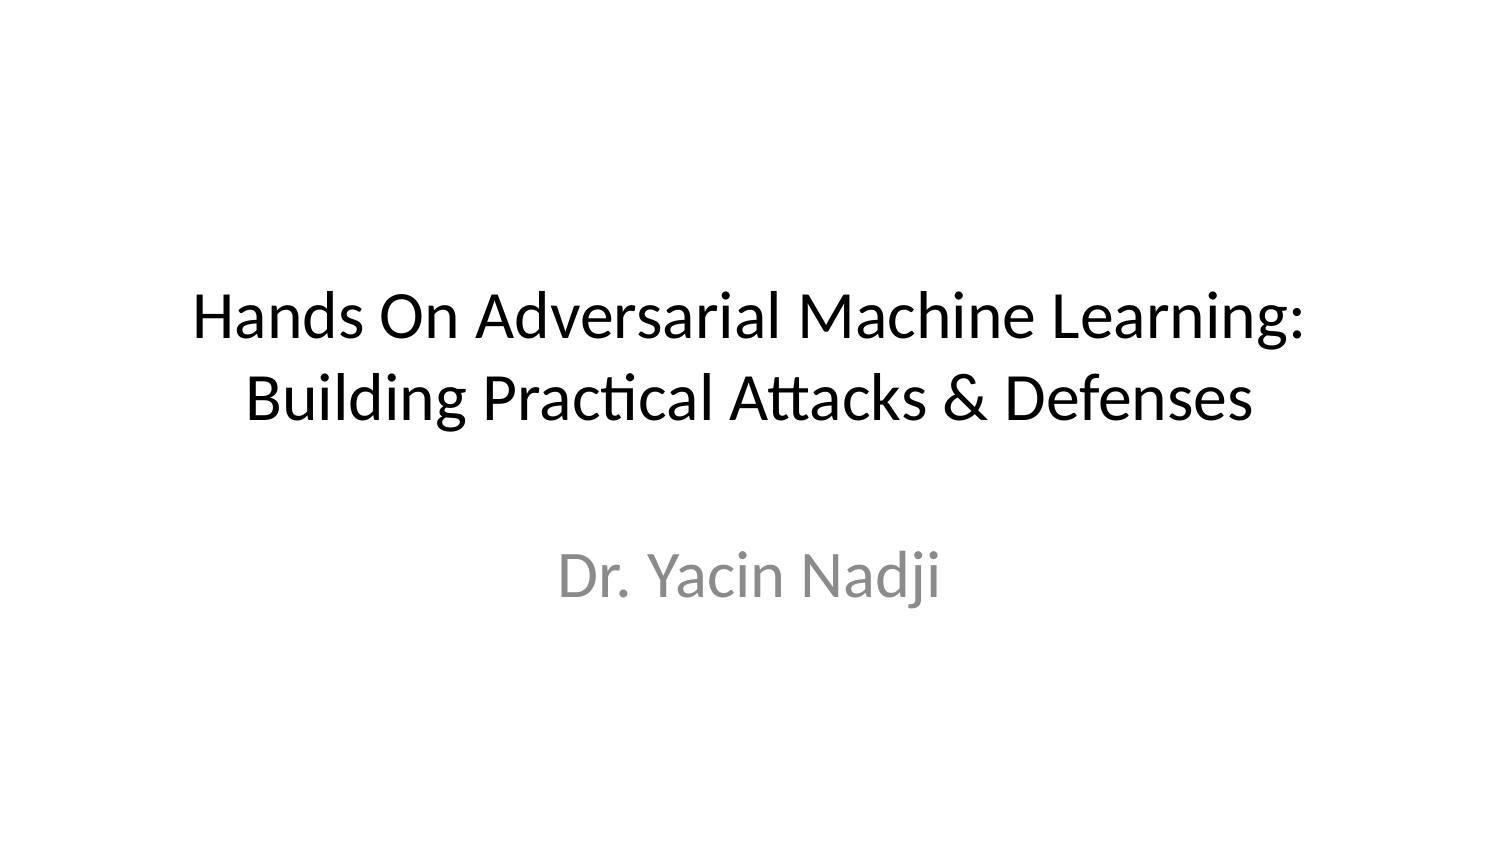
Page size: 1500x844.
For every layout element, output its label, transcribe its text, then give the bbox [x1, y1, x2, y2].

subtitle Dr. Yacin Nadji [225, 523, 1275, 739]
title Hands On Adversarial Machine Learning: Building Practical Attacks & Defenses [112, 262, 1388, 443]
